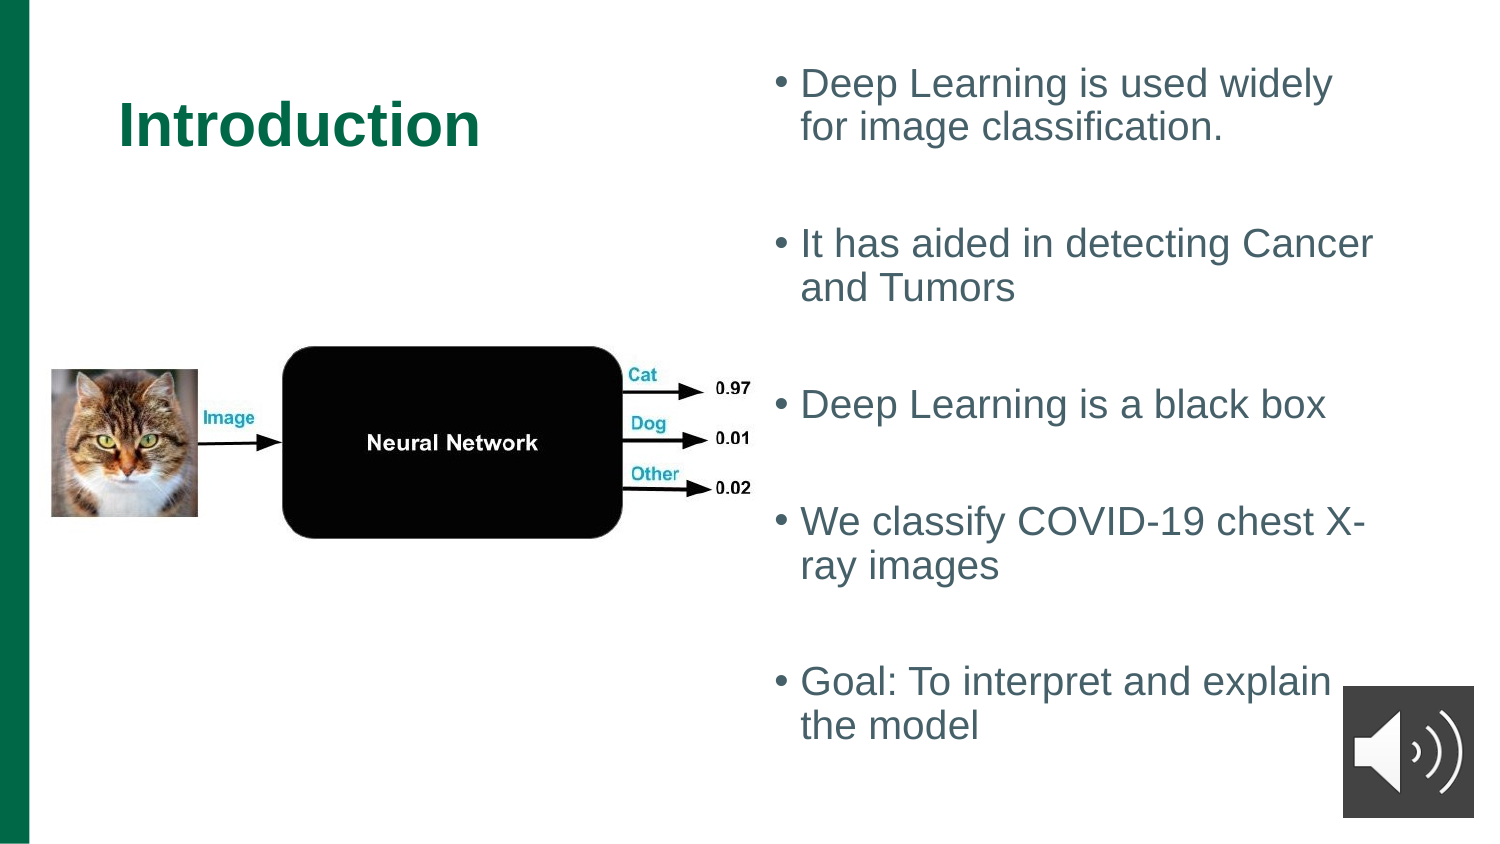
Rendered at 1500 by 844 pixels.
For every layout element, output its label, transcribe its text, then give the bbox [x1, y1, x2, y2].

picture [1341, 685, 1475, 819]
list Deep Learning is used widely for image classification. It has aided in detecting Cancer and Tumors Deep Learning is a black box We classify COVID-19 chest X-ray images Goal: To interpret and explain the model [759, 54, 1397, 760]
picture [37, 344, 760, 544]
title Introduction [103, 44, 1397, 208]
